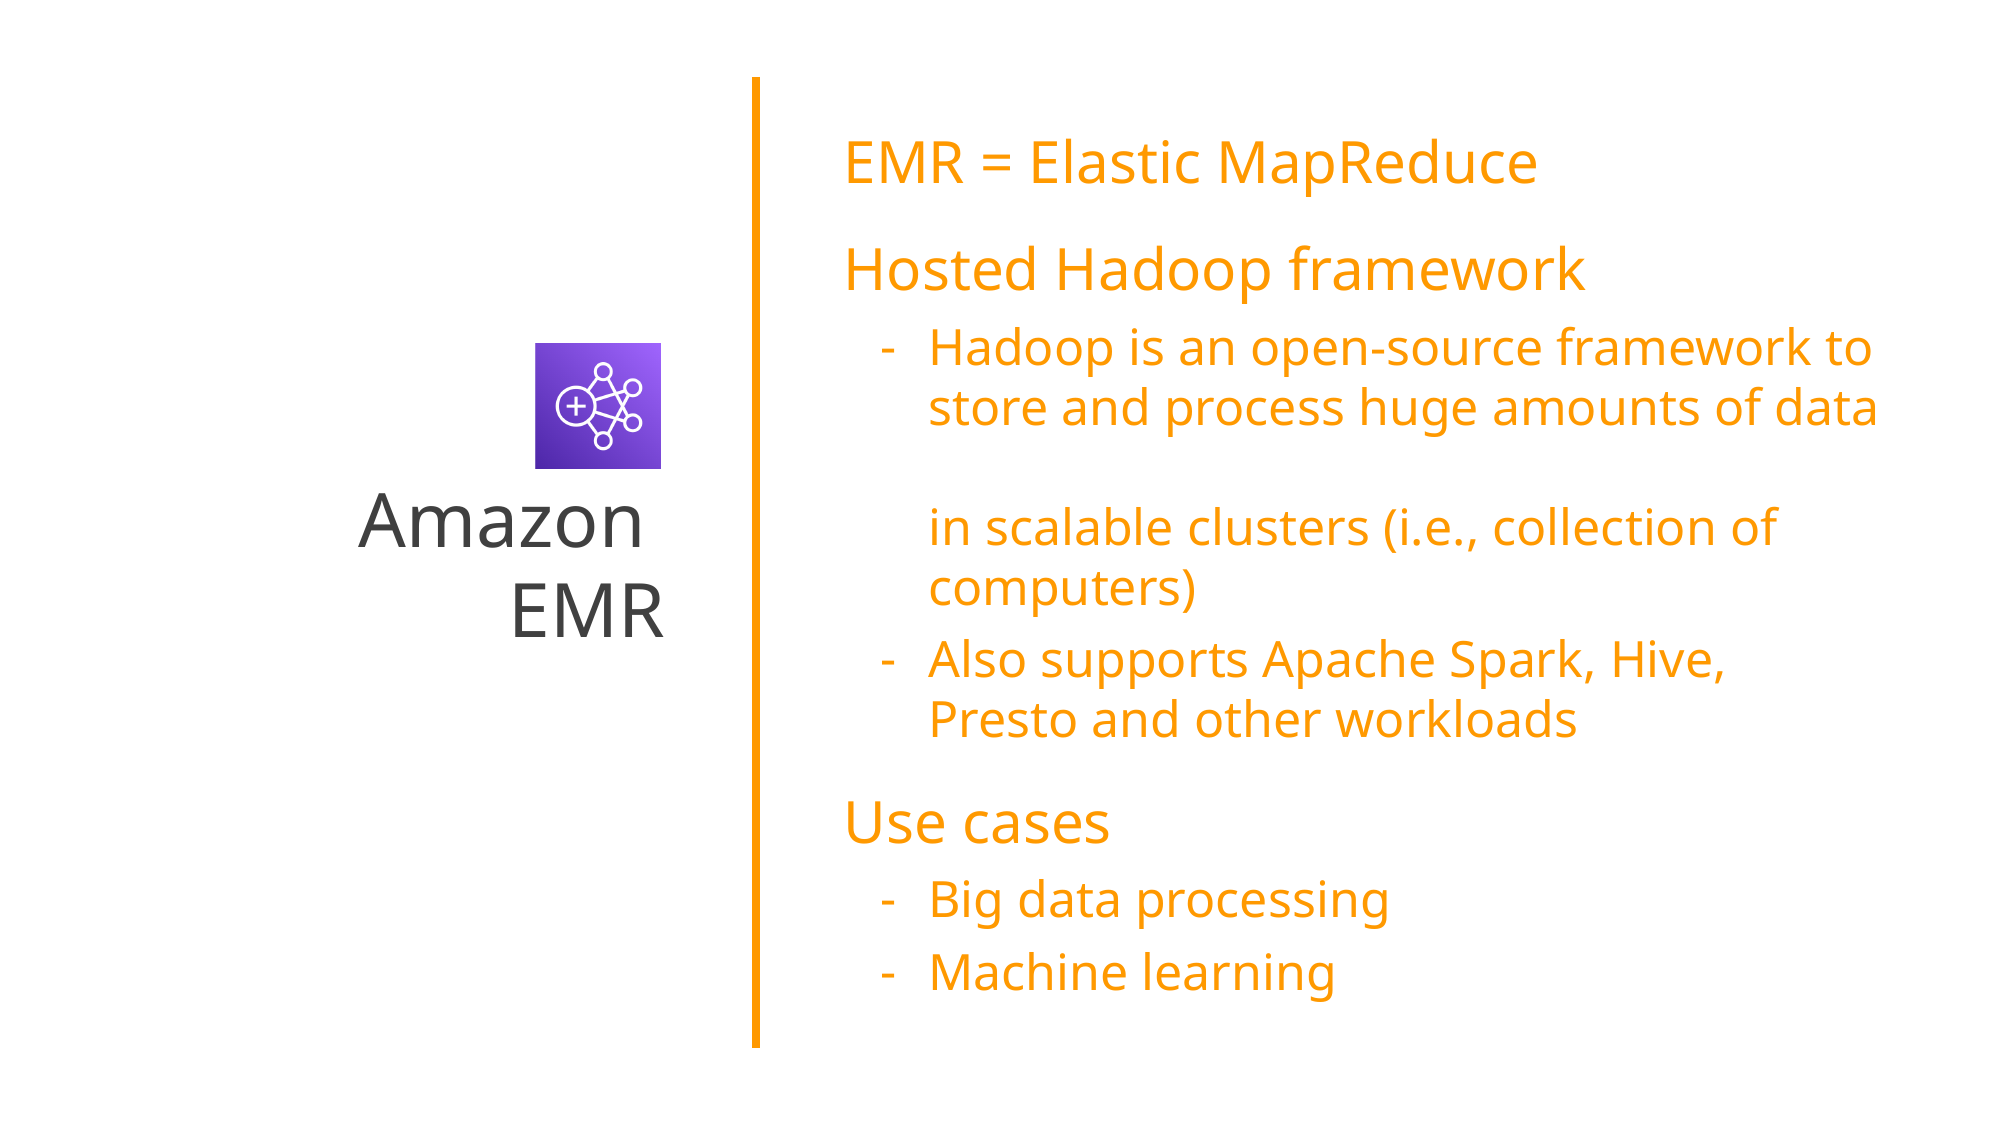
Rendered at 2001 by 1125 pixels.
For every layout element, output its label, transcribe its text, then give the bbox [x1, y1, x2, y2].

list Amazon EMR [91, 76, 680, 1048]
list EMR = Elastic MapReduce Hosted Hadoop framework Hadoop is an open-source framework to store and process huge amounts of data in scalable clusters (i.e., collection of computers) Also supports Apache Spark, Hive, Presto and other workloads Use cases Big data processing Machine learning [832, 76, 1900, 1048]
picture [535, 343, 661, 469]
